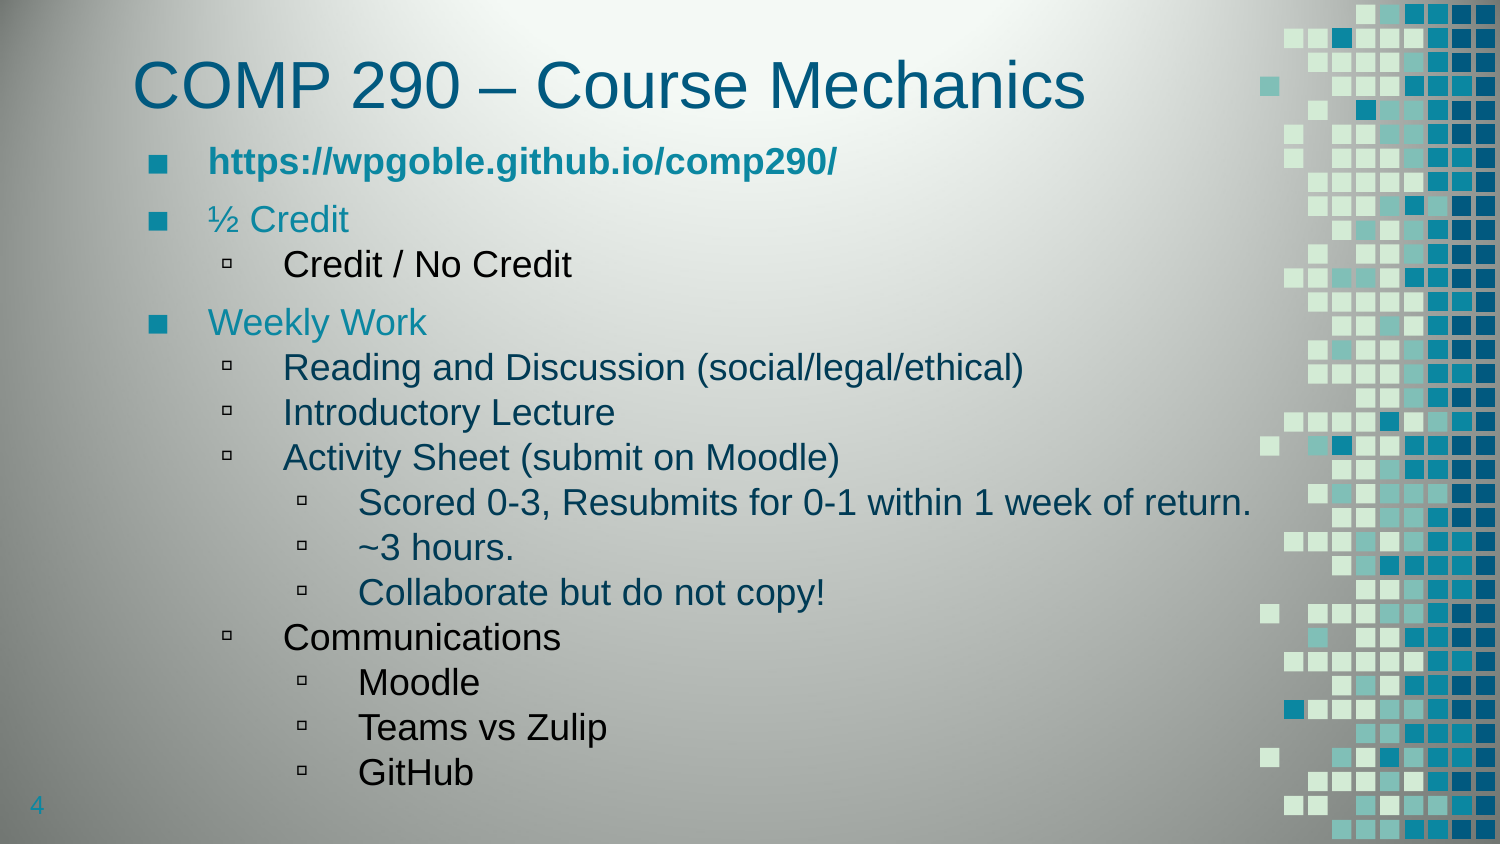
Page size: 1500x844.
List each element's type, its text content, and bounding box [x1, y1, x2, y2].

title COMP 290 – Course Mechanics [117, 0, 1227, 122]
list https://wpgoble.github.io/comp290/ ½ Credit Credit / No Credit Weekly Work Reading and Discussion (social/legal/ethical) Introductory Lecture Activity Sheet (submit on Moodle) Scored 0-3, Resubmits for 0-1 within 1 week of return. ~3 hours. Collaborate but do not copy! Communications Moodle Teams vs Zulip GitHub [117, 122, 1307, 839]
picture [0, 0, 1500, 844]
slide_number 4 [15, 774, 105, 839]
